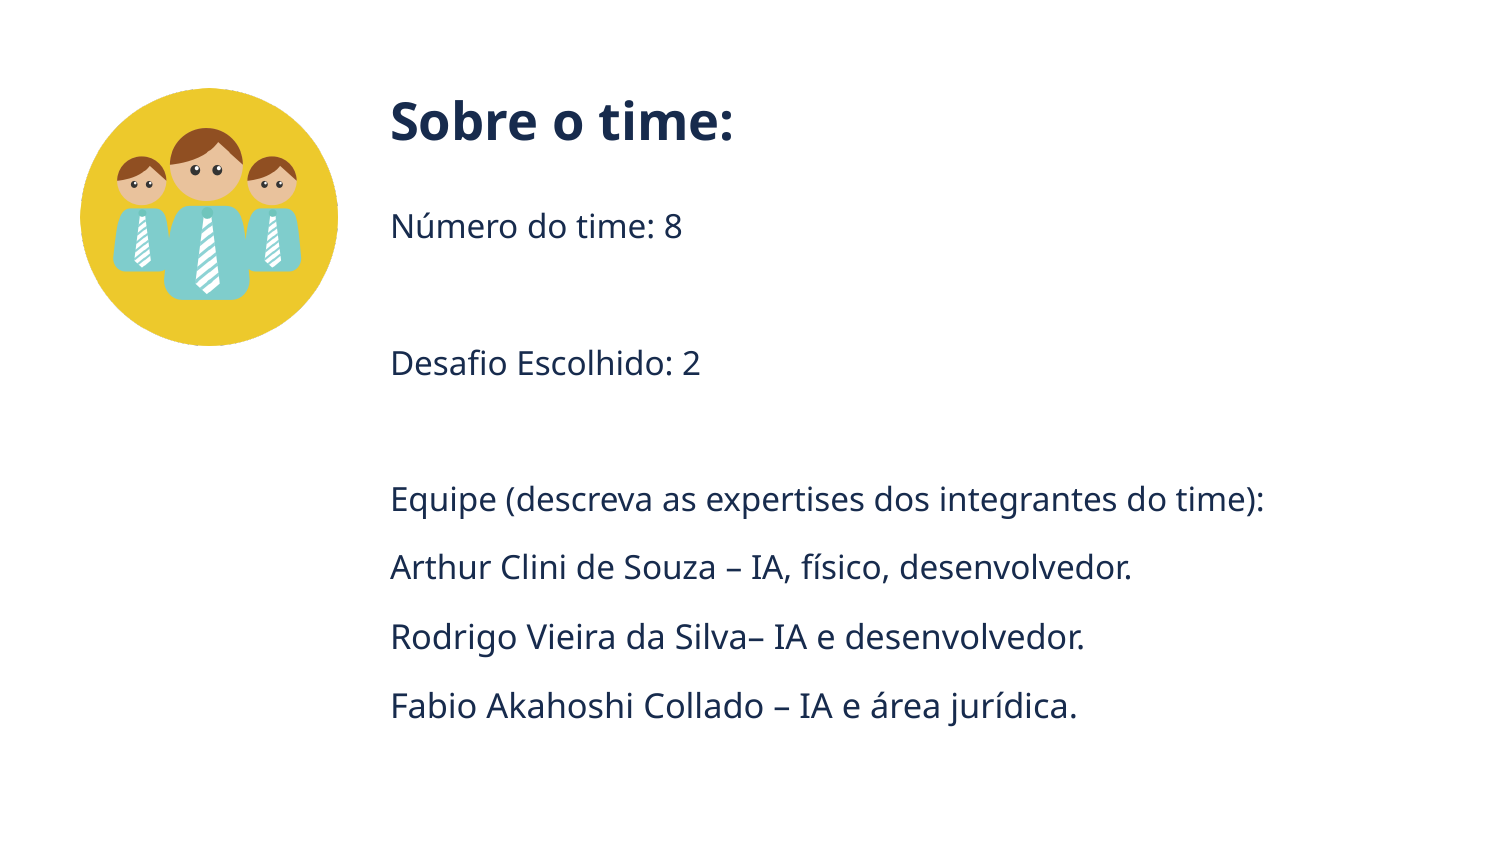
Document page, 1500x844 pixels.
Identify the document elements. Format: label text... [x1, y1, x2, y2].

list Número do time: 8 Desafio Escolhido: 2 Equipe (descreva as expertises dos integrantes do time): Arthur Clini de Souza – IA, físico, desenvolvedor. Rodrigo Vieira da Silva– IA e desenvolvedor. Fabio Akahoshi Collado – IA e área jurídica. [375, 184, 1384, 746]
title Sobre o time: [375, 72, 756, 167]
picture [79, 88, 338, 347]
